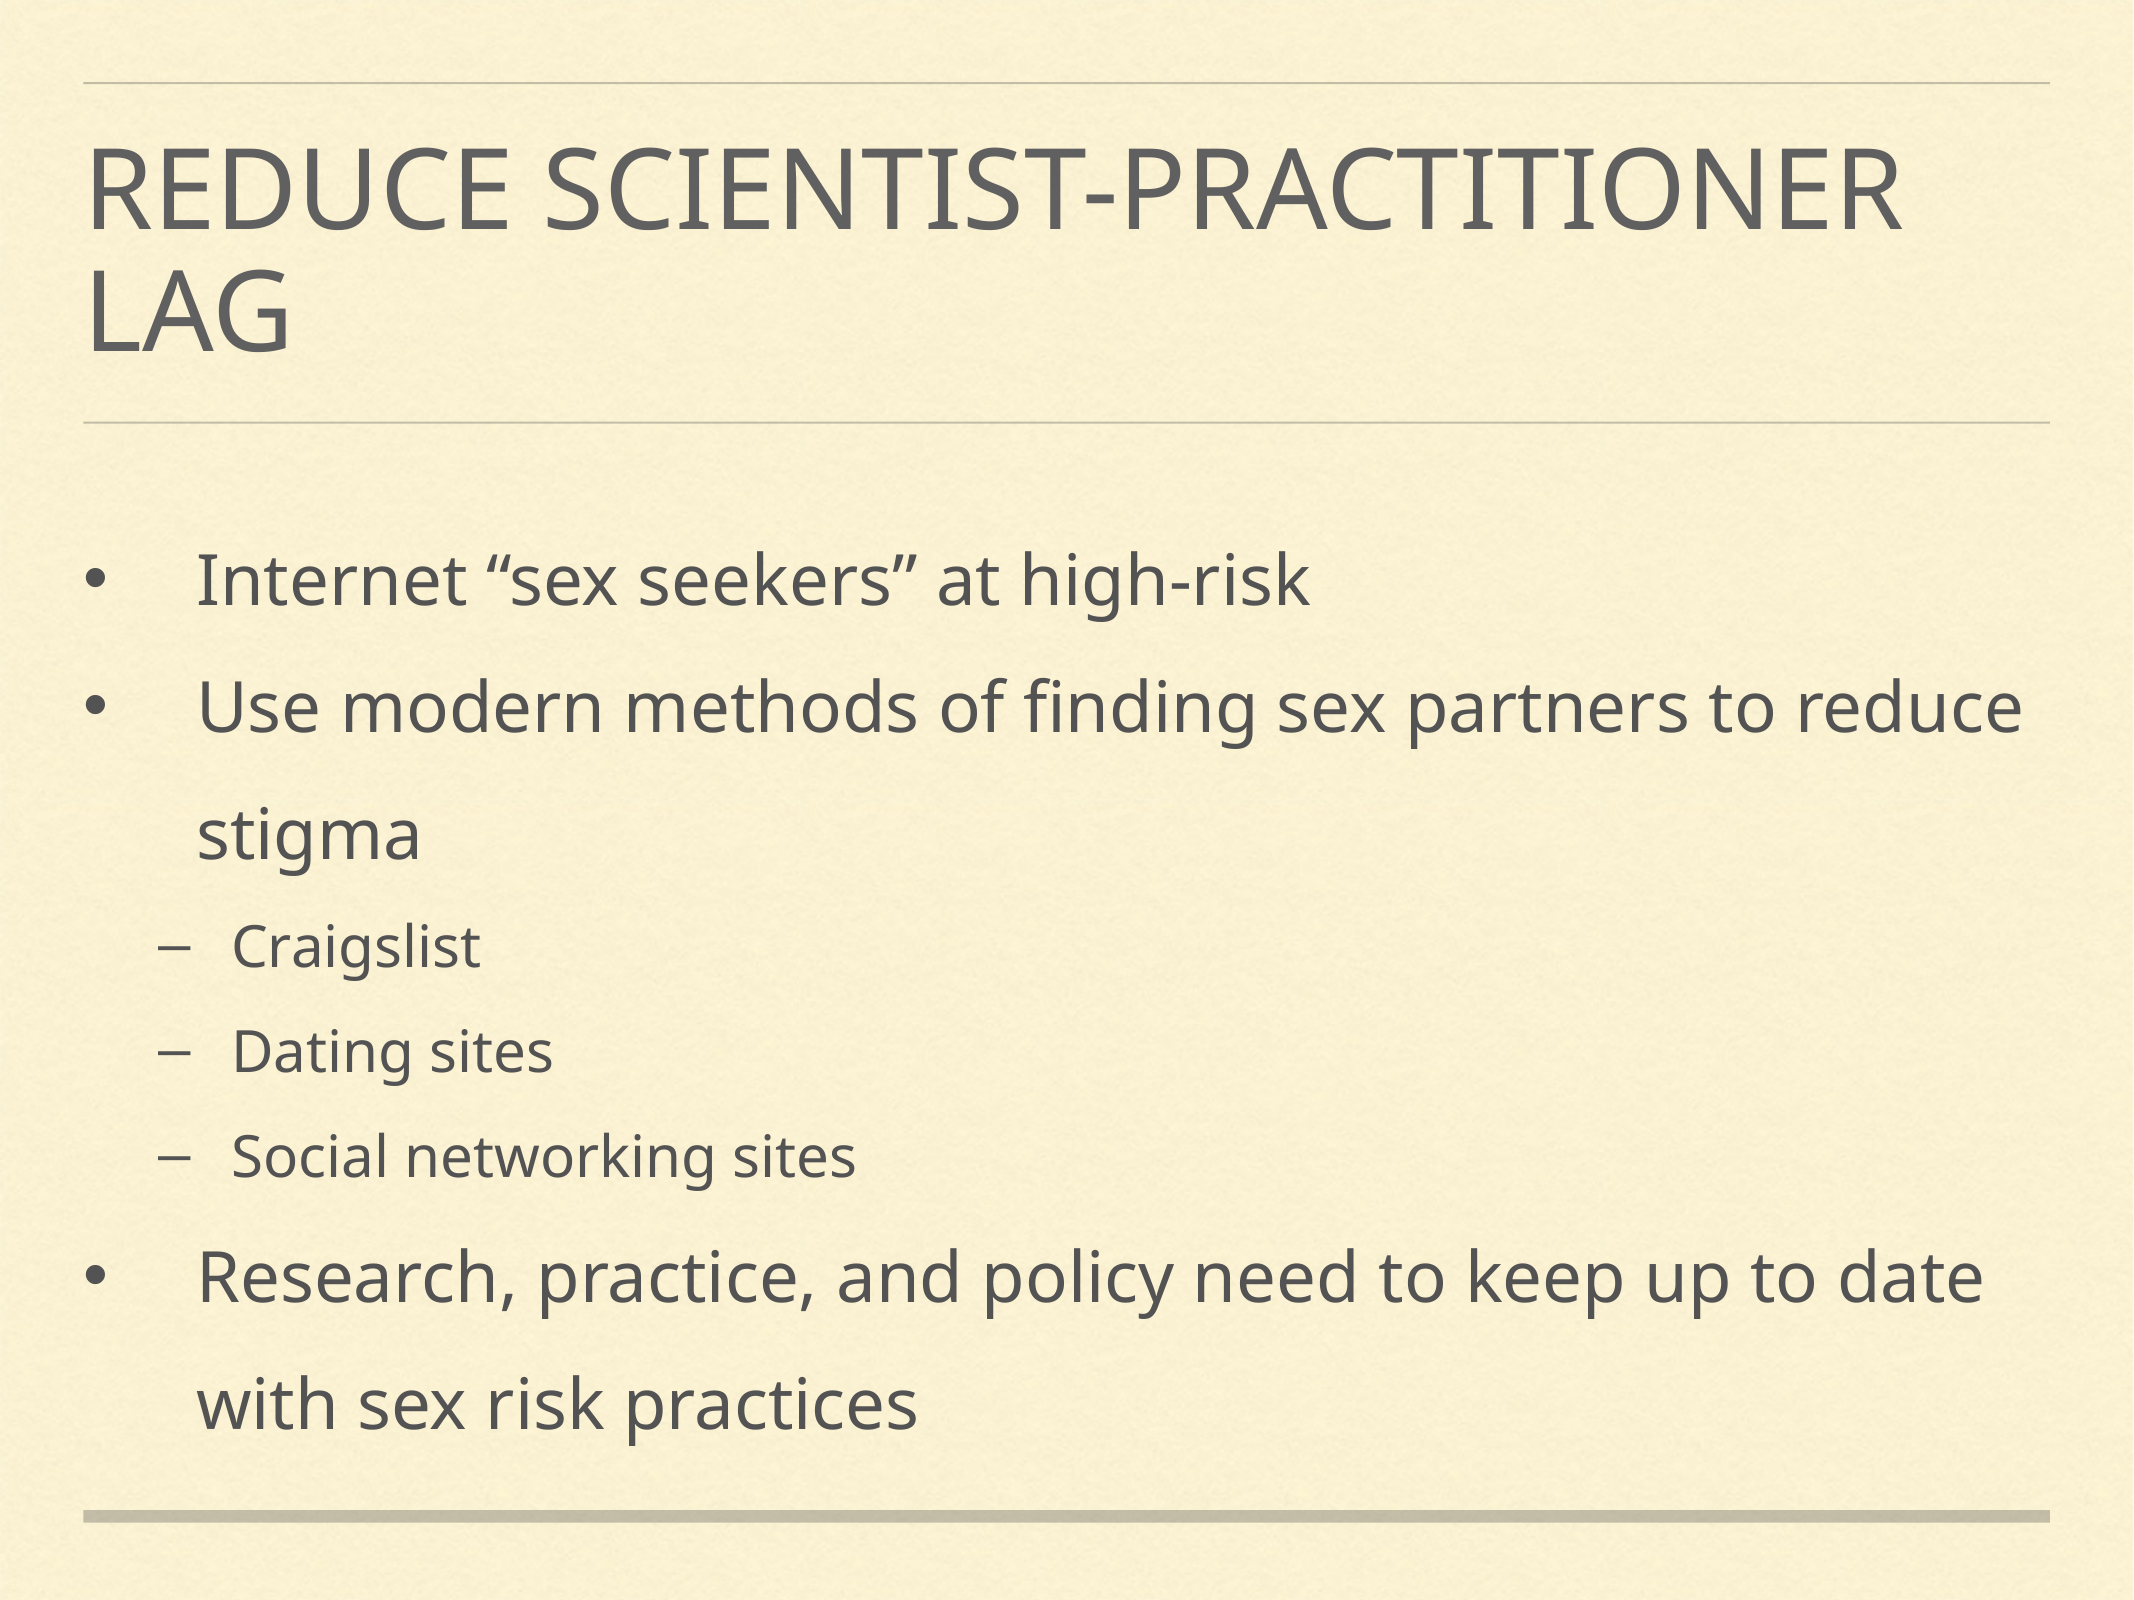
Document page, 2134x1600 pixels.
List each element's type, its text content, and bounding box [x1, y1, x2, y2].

picture [0, 0, 2134, 1600]
list Internet “sex seekers” at high-risk Use modern methods of finding sex partners to reduce stigma Craigslist Dating sites Social networking sites Research, practice, and policy need to keep up to date with sex risk practices [82, 442, 2051, 1493]
title reduce scientist-practitioner lag [82, 64, 2051, 442]
